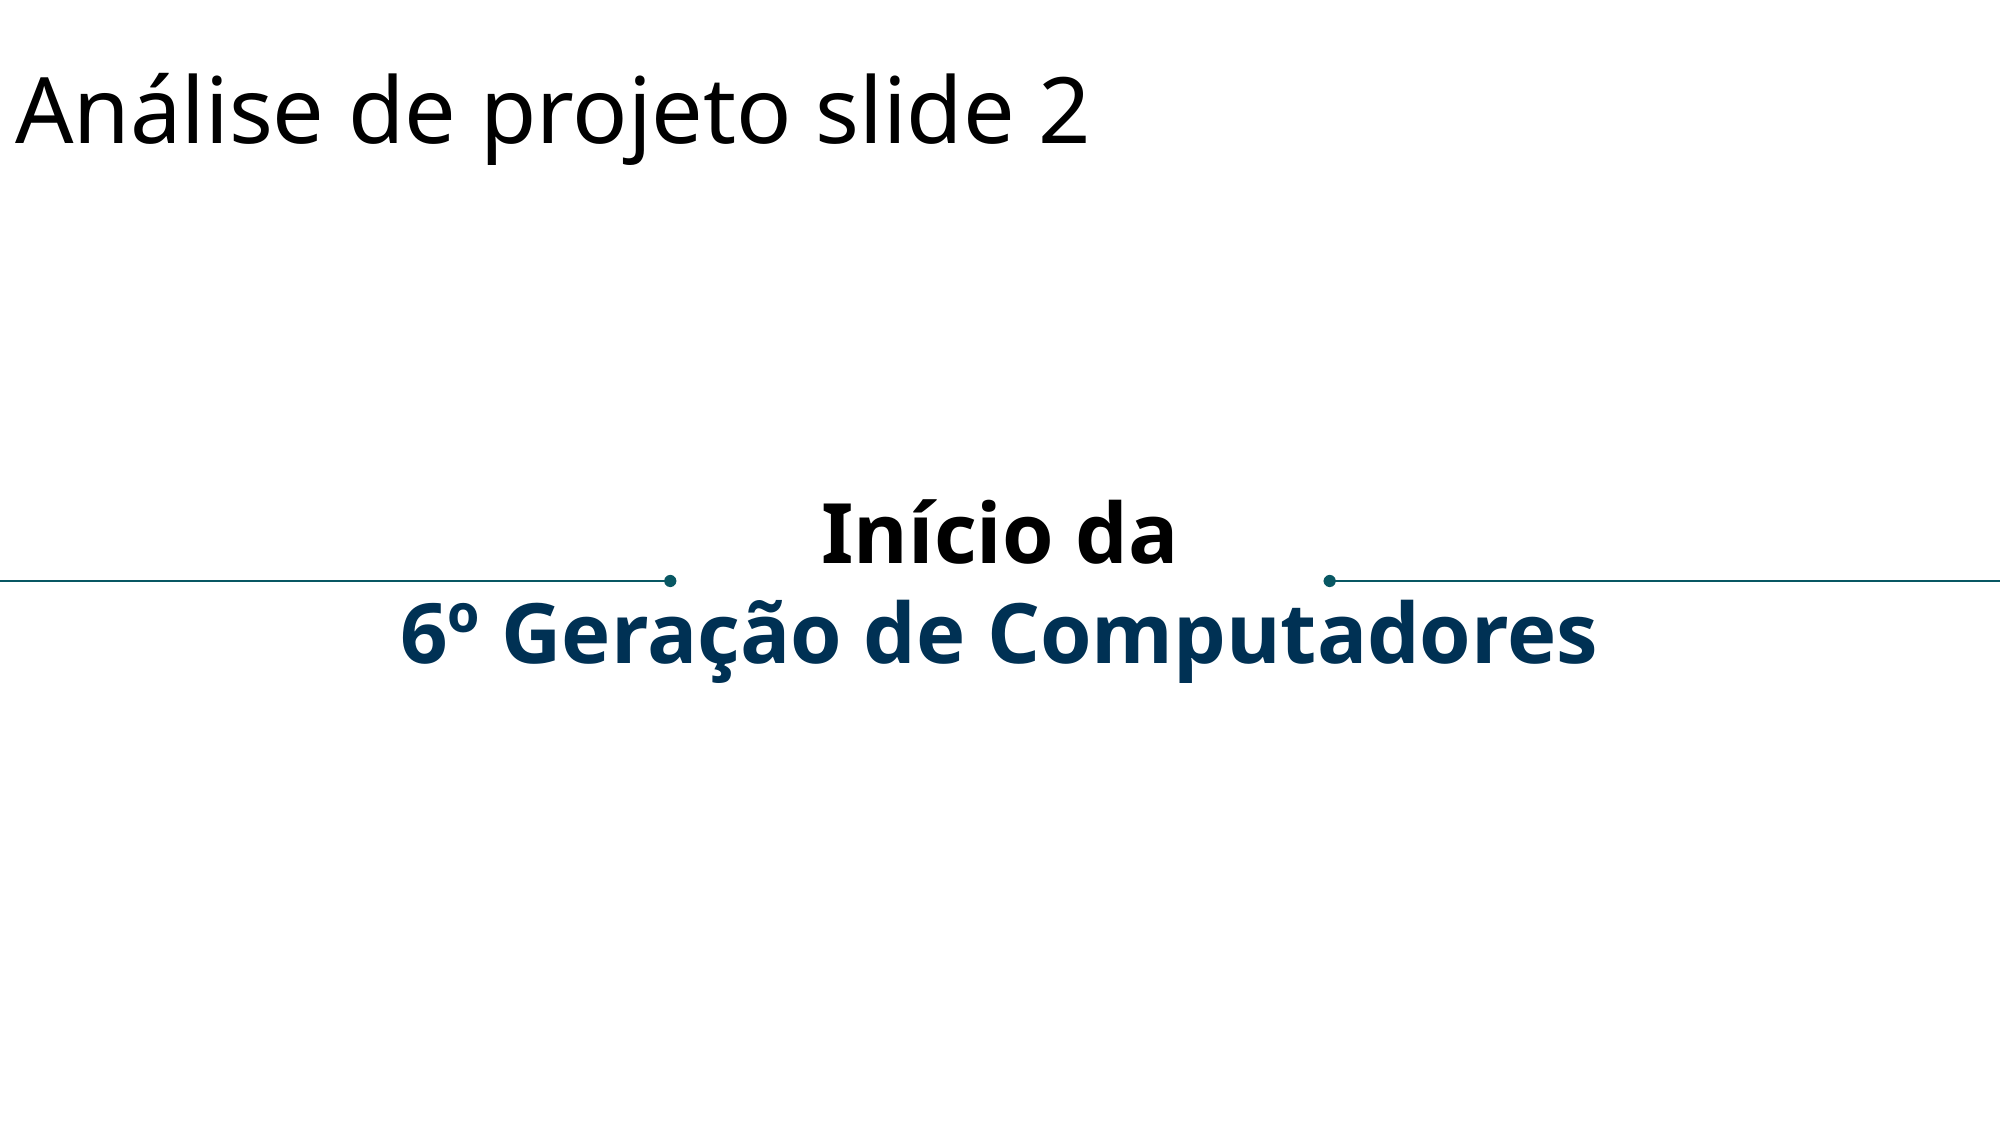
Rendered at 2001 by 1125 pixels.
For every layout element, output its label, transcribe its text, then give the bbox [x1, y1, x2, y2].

text_box Início da 6º Geração de Computadores [269, 472, 1731, 688]
title Análise de projeto slide 2 [0, 59, 1725, 278]
